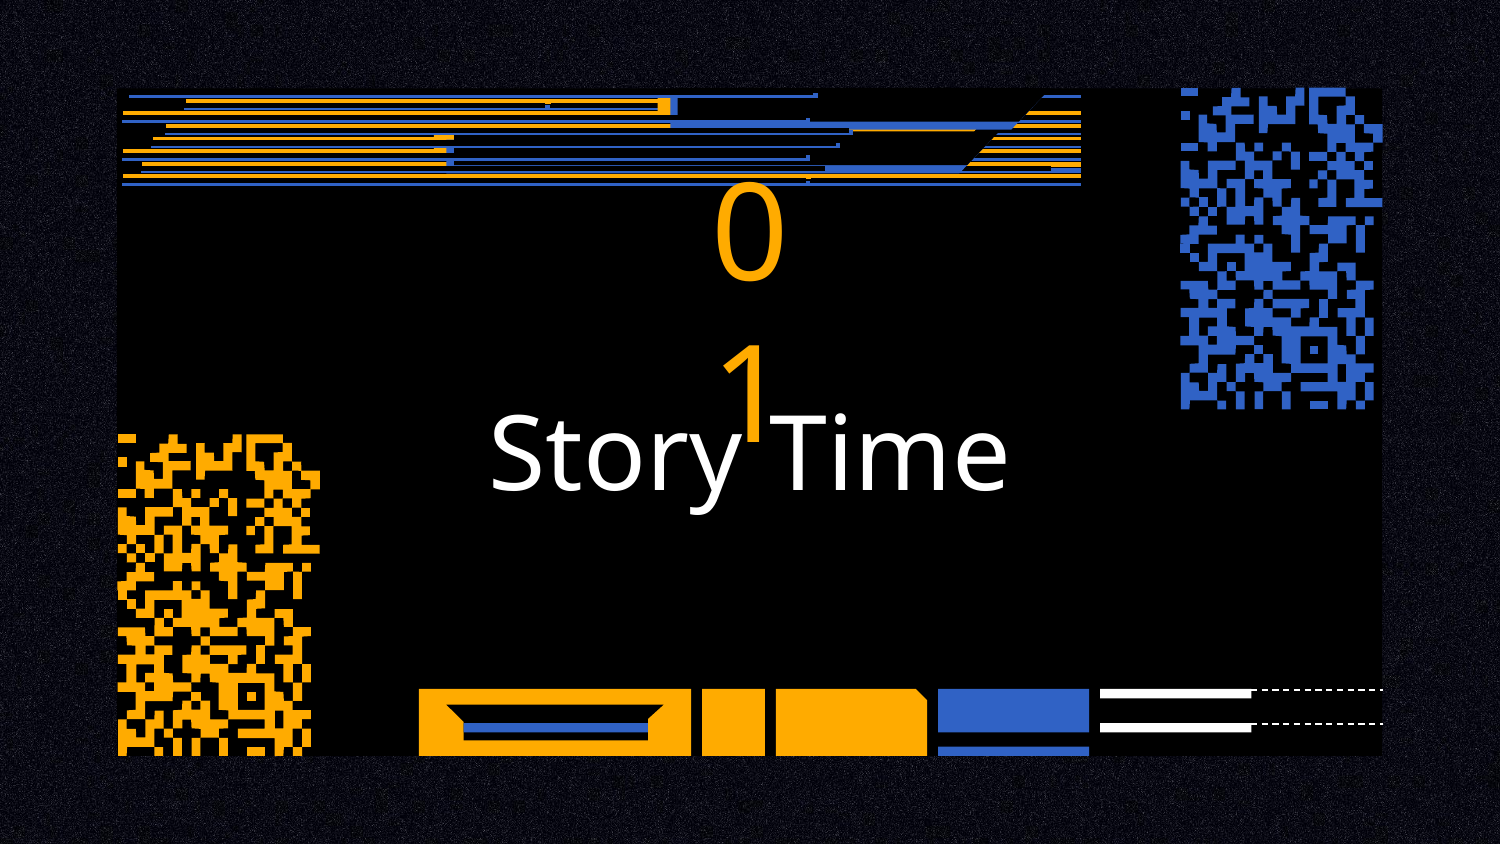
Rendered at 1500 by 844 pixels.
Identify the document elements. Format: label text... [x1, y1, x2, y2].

title Story Time [396, 366, 1104, 532]
picture [0, 0, 1500, 844]
title 01 [675, 248, 825, 367]
